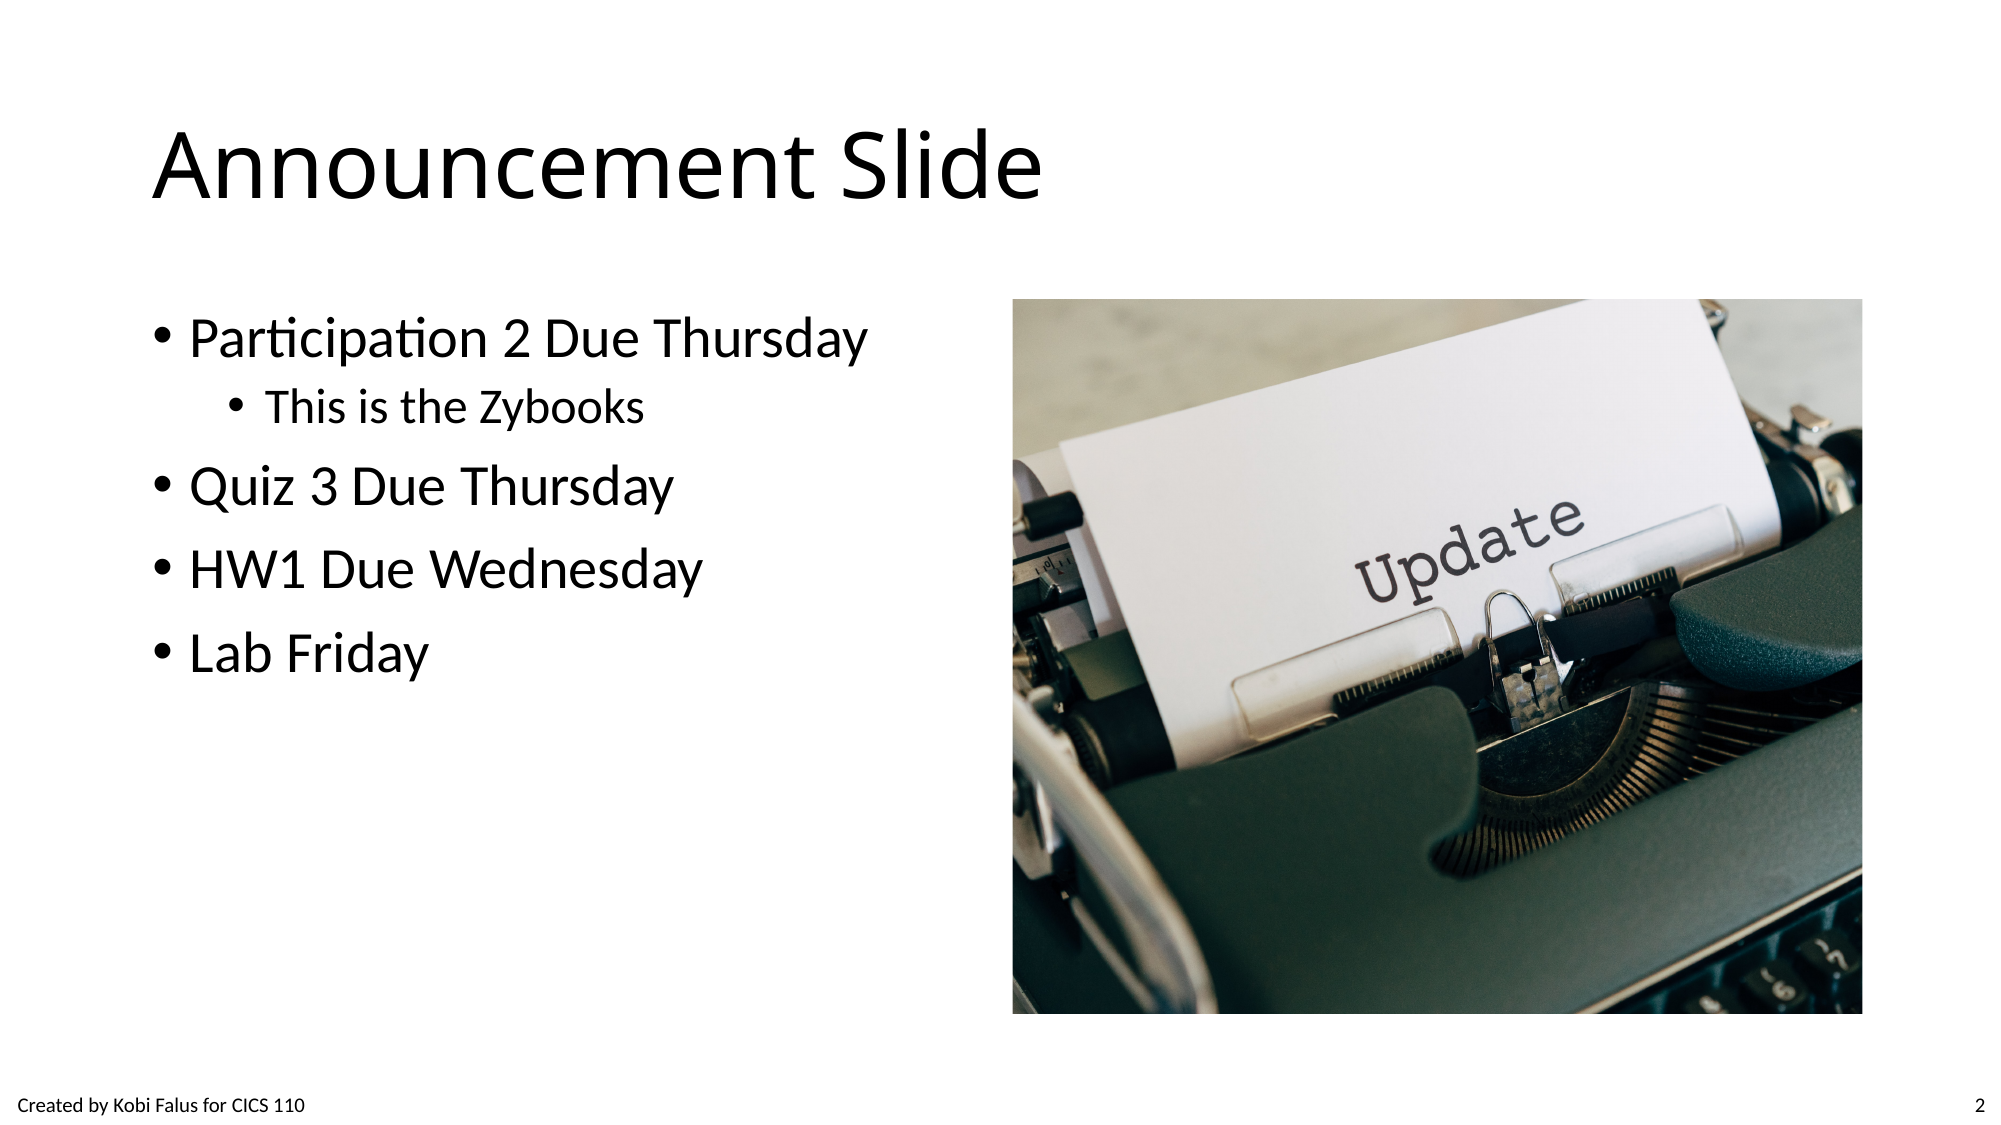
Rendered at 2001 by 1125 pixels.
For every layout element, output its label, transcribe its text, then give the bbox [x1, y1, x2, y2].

picture [1012, 299, 1863, 1014]
title Announcement Slide [137, 59, 1863, 278]
list Participation 2 Due Thursday This is the Zybooks Quiz 3 Due Thursday HW1 Due Wednesday Lab Friday [137, 299, 988, 1014]
